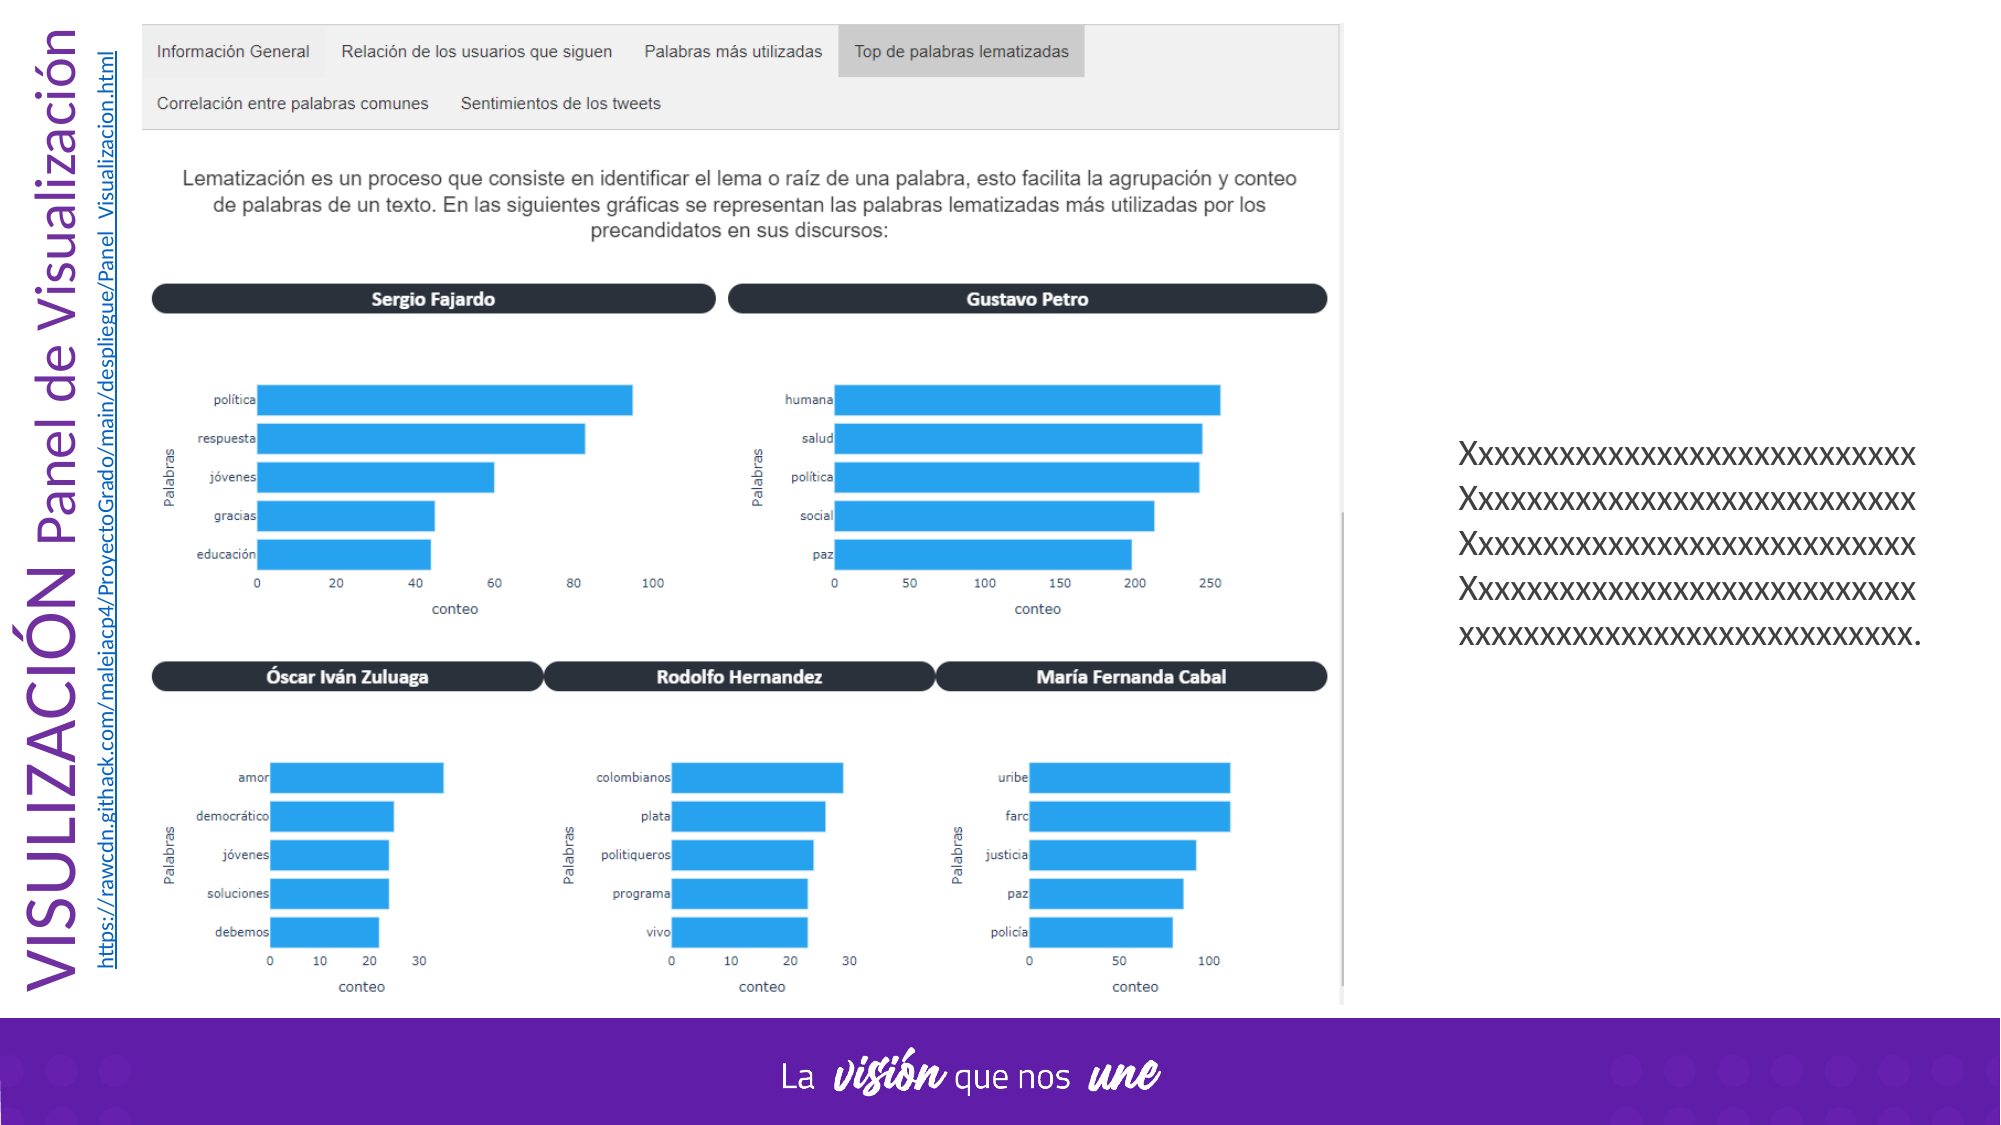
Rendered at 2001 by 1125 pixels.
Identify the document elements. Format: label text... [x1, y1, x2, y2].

text_box https://rawcdn.githack.com/malejacp4/ProyectoGrado/main/despliegue/Panel_Visualizacion.html [83, 0, 126, 1021]
picture [0, 1018, 2000, 1125]
text_box VISULIZACIÓN Panel de Visualización [0, 0, 83, 1021]
text_box Xxxxxxxxxxxxxxxxxxxxxxxxxxxx Xxxxxxxxxxxxxxxxxxxxxxxxxxxx Xxxxxxxxxxxxxxxxxxxxxxxxxxxx Xxxxxxxxxxxxxxxxxxxxxxxxxxxx xxxxxxxxxxxxxxxxxxxxxxxxxxxx. [1443, 119, 1972, 961]
picture [142, 23, 1344, 1005]
